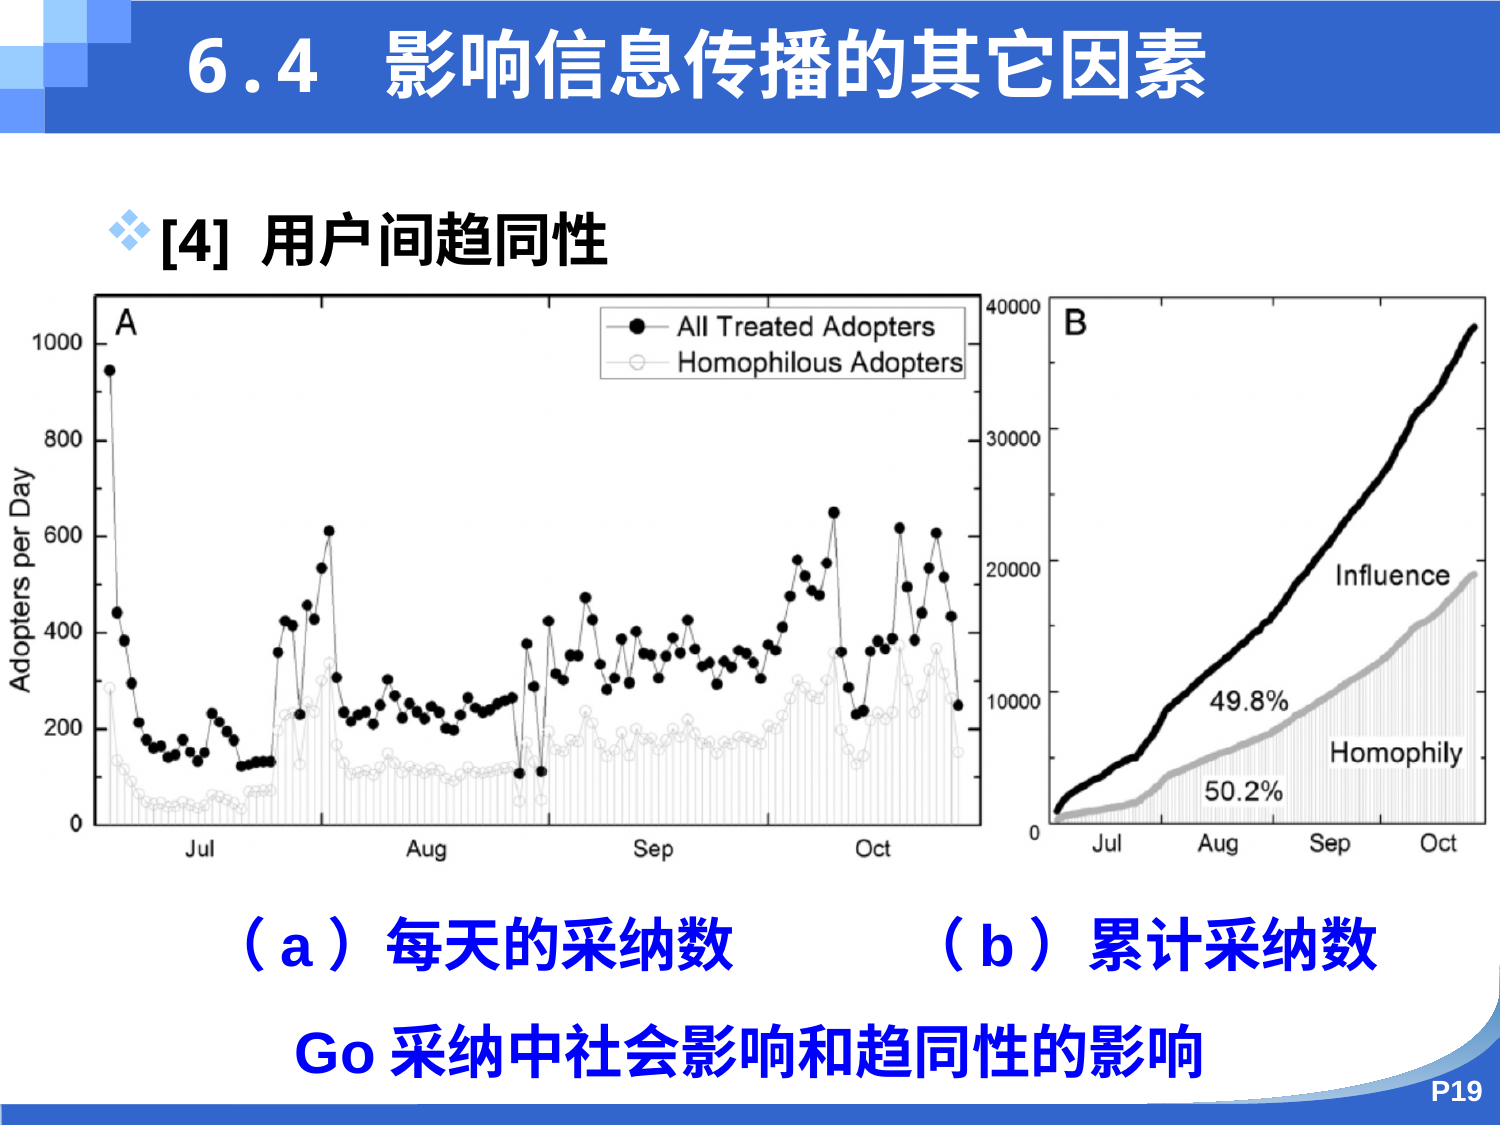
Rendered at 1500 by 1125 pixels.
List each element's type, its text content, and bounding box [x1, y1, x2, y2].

text_box 6.4 影响信息传播的其它因素 [171, 10, 1416, 116]
text_box （a）每天的采纳数 （b）累计采纳数 [189, 891, 1398, 986]
text_box Go采纳中社会影响和趋同性的影响 [146, 973, 1354, 1093]
picture [0, 279, 1500, 882]
text_box [4] 用户间趋同性 [88, 125, 1439, 256]
slide_number P19 [1415, 1065, 1500, 1118]
